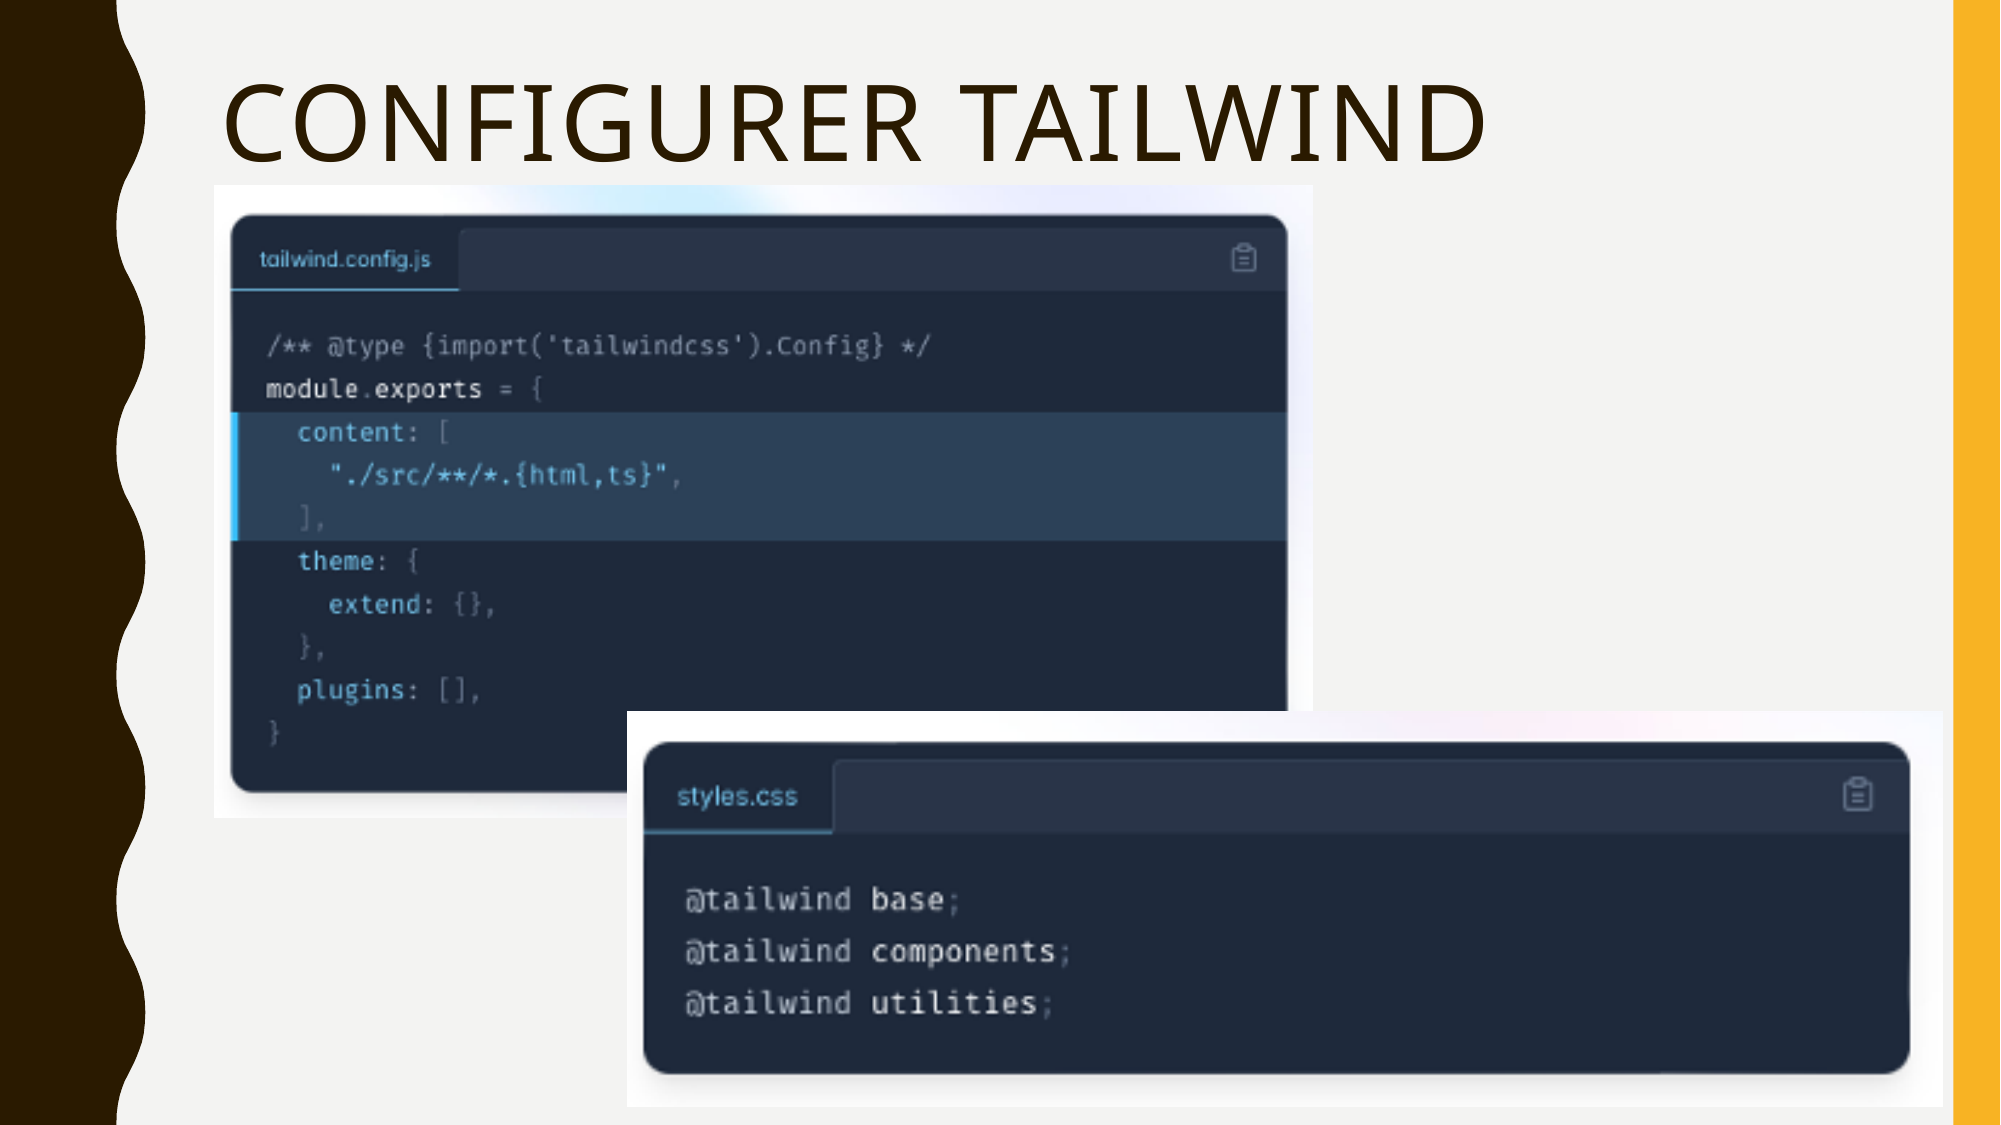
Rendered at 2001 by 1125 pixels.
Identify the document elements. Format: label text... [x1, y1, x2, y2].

title Configurer tailwind [205, 62, 1875, 308]
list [214, 185, 1313, 818]
picture [627, 711, 1943, 1108]
